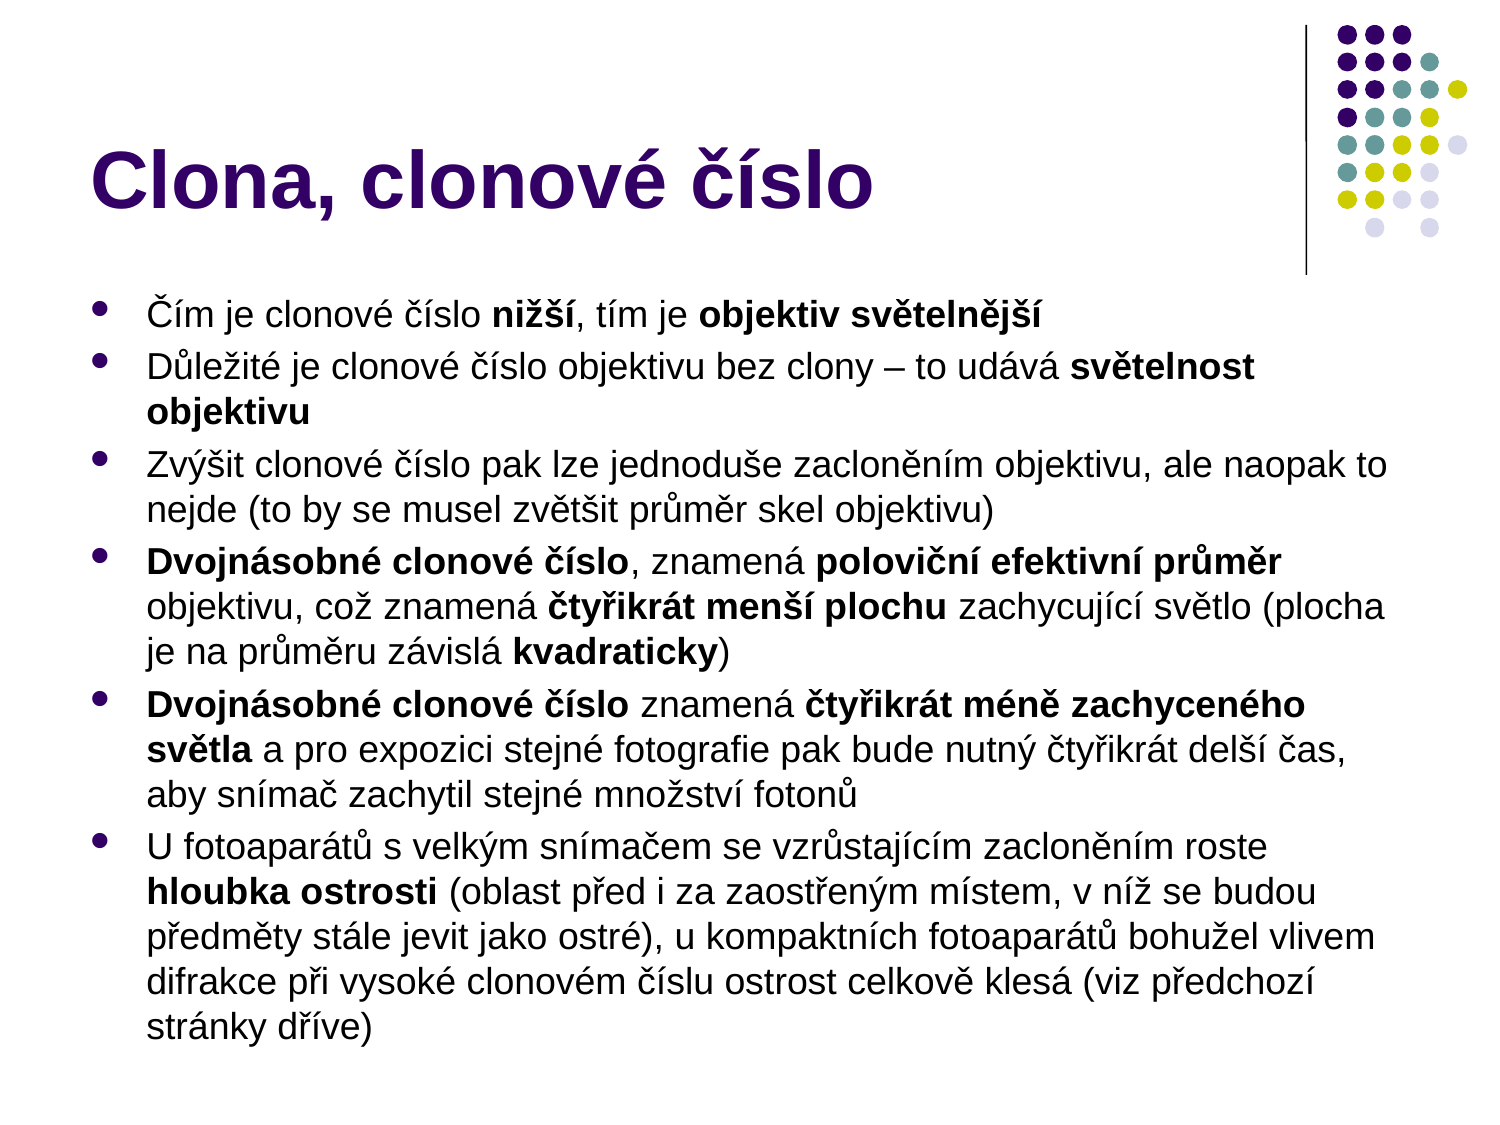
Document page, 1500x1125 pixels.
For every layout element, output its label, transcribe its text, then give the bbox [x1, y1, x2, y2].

list Čím je clonové číslo nižší, tím je objektiv světelnější Důležité je clonové číslo objektivu bez clony – to udává světelnost objektivu Zvýšit clonové číslo pak lze jednoduše zacloněním objektivu, ale naopak to nejde (to by se musel zvětšit průměr skel objektivu) Dvojnásobné clonové číslo, znamená poloviční efektivní průměr objektivu, což znamená čtyřikrát menší plochu zachycující světlo (plocha je na průměru závislá kvadraticky) Dvojnásobné clonové číslo znamená čtyřikrát méně zachyceného světla a pro expozici stejné fotografie pak bude nutný čtyřikrát delší čas, aby snímač zachytil stejné množství fotonů U fotoaparátů s velkým snímačem se vzrůstajícím zacloněním roste hloubka ostrosti (oblast před i za zaostřeným místem, v níž se budou předměty stále jevit jako ostré), u kompaktních fotoaparátů bohužel vlivem difrakce při vysoké clonovém číslu ostrost celkově klesá (viz předchozí stránky dříve) [74, 281, 1426, 1006]
title Clona, clonové číslo [74, 19, 1313, 233]
